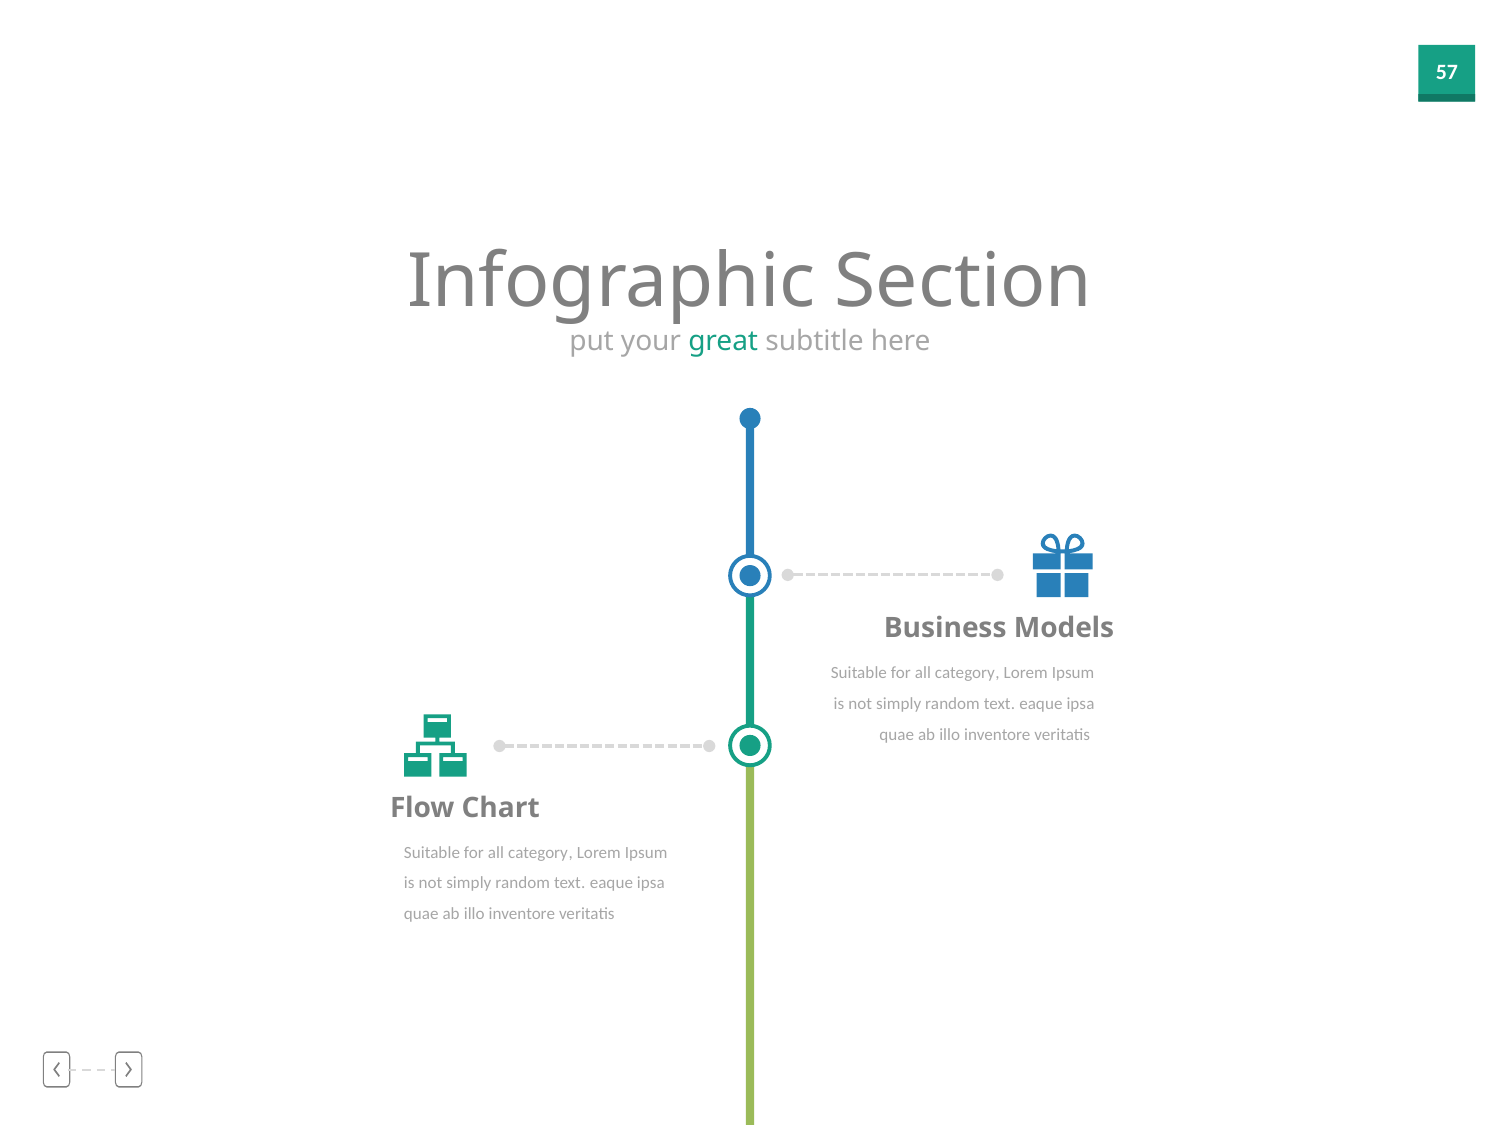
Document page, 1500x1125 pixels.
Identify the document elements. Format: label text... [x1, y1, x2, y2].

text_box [739, 407, 761, 553]
text_box Business Models [869, 602, 1130, 651]
text_box Infographic Section [392, 224, 1108, 330]
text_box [728, 553, 772, 598]
text_box [404, 714, 467, 777]
text_box [745, 768, 755, 1125]
text_box Suitable for all category, Lorem Ipsum is not simply random text. eaque ipsa quae ab illo inventore veritatis [389, 823, 691, 931]
text_box put your great subtitle here [554, 330, 946, 364]
text_box Suitable for all category, Lorem Ipsum is not simply random text. eaque ipsa quae ab illo inventore veritatis [807, 643, 1110, 751]
text_box Flow Chart [375, 782, 555, 831]
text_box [728, 723, 772, 768]
text_box [745, 598, 755, 723]
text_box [1032, 533, 1093, 598]
